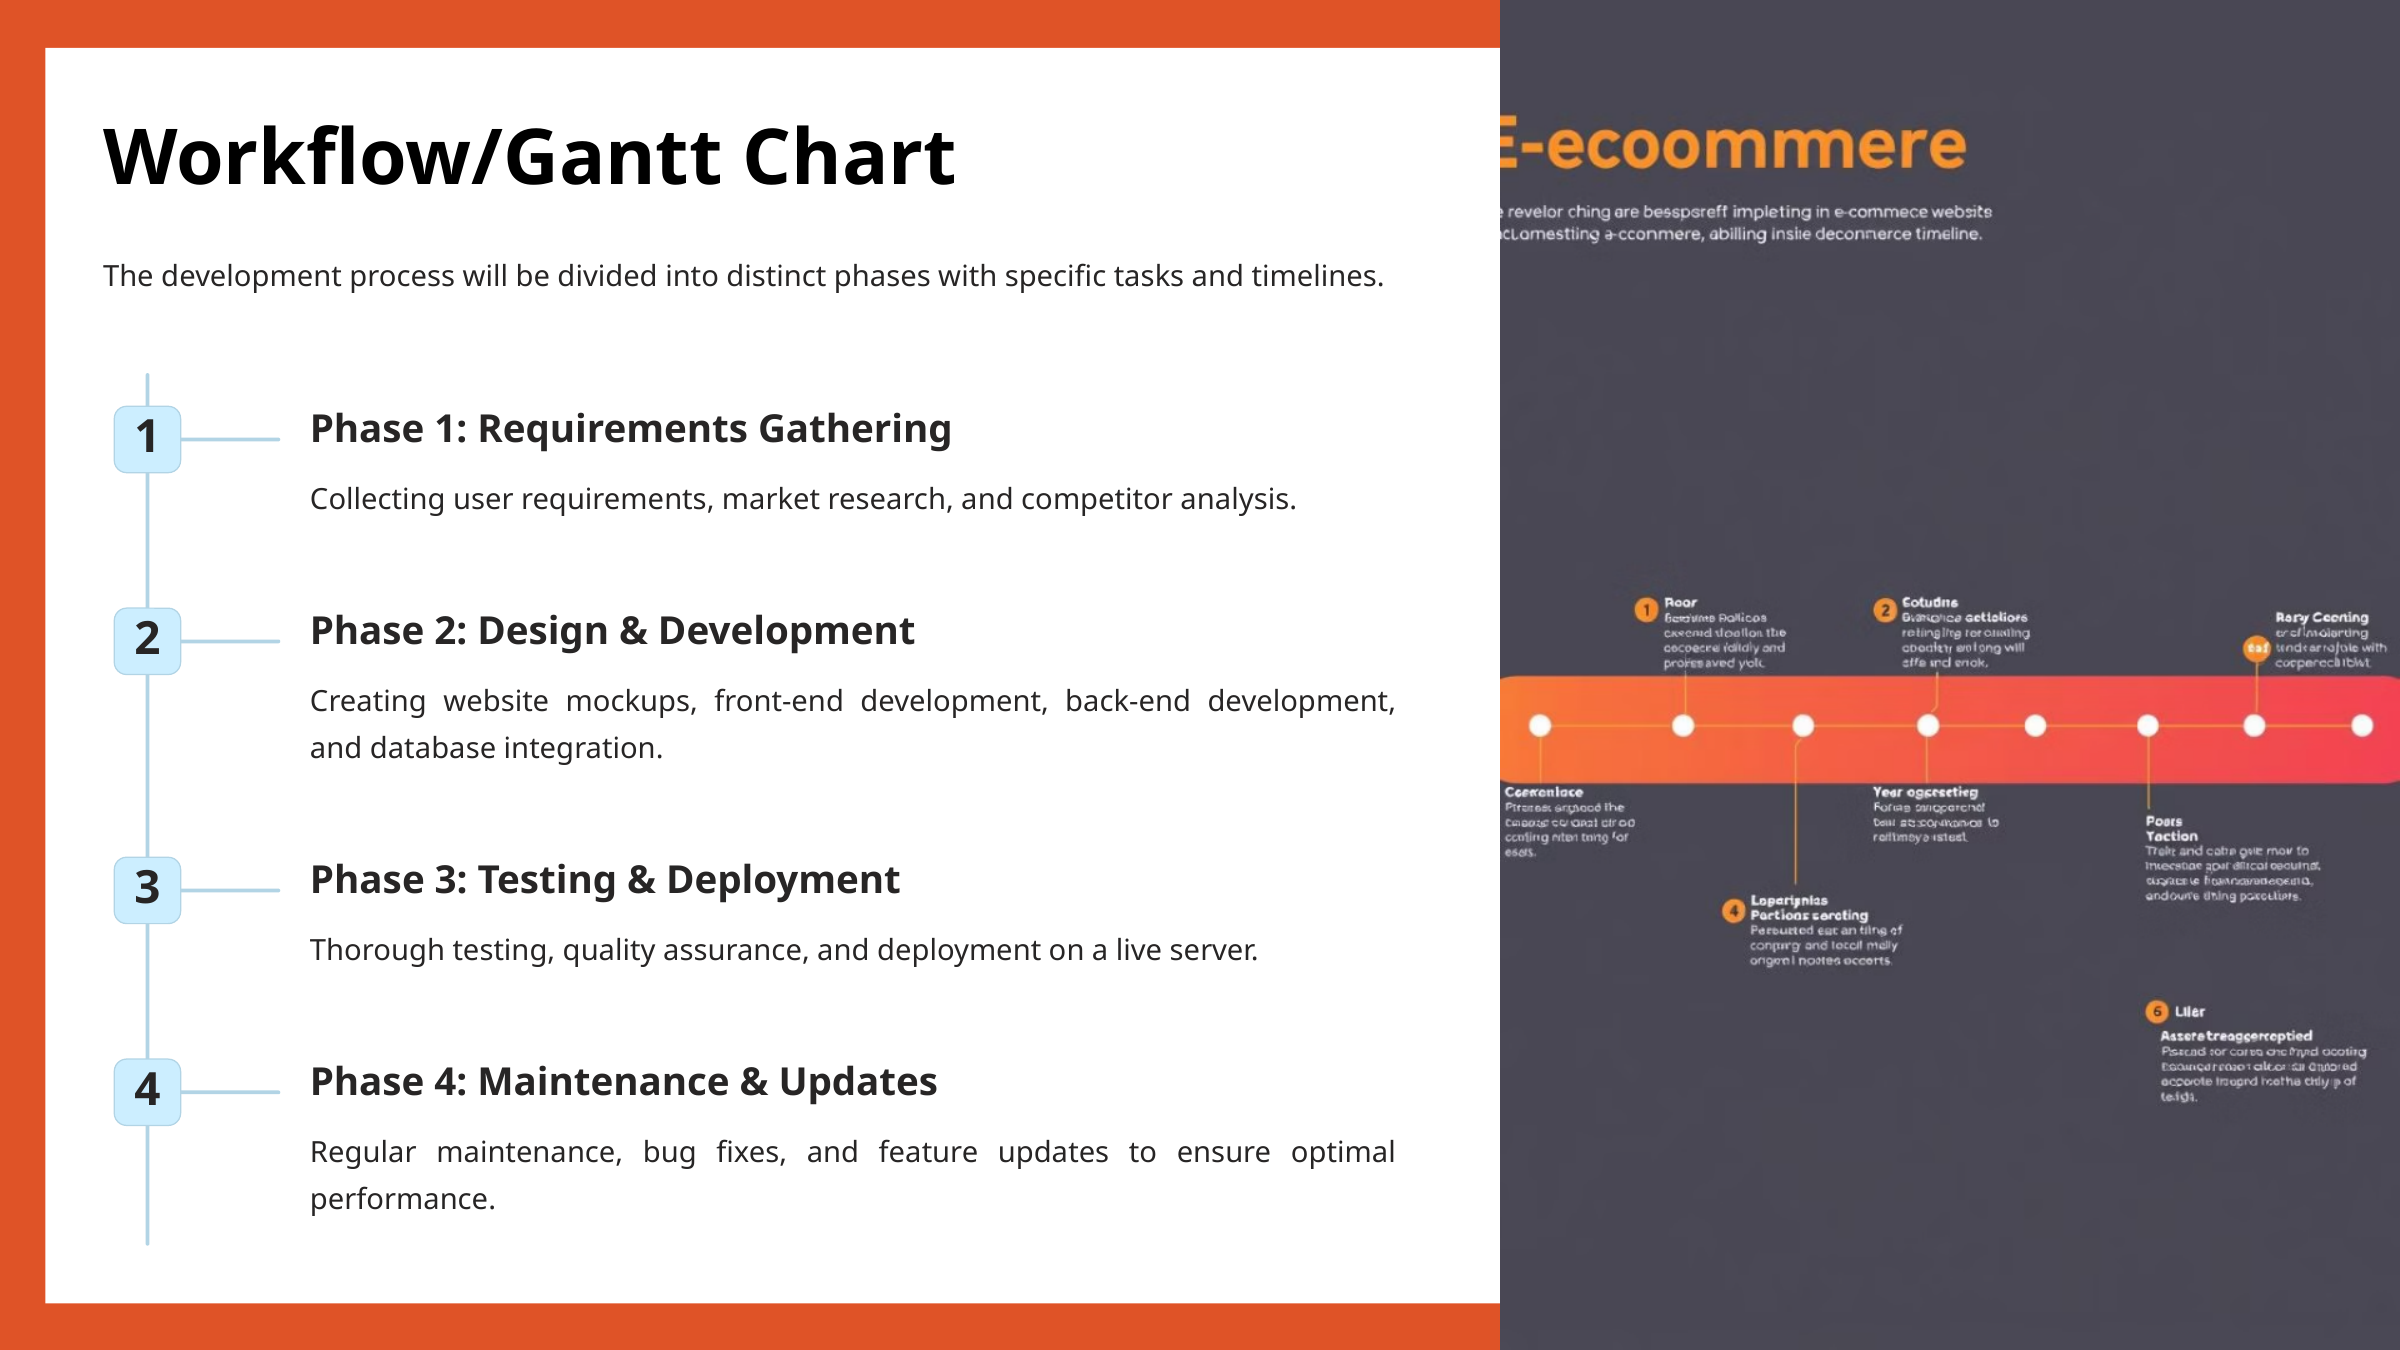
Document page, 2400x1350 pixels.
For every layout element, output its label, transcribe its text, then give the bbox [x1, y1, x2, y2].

text_box [145, 473, 150, 608]
text_box Thorough testing, quality assurance, and deployment on a live server. [309, 919, 1397, 967]
text_box 3 [134, 867, 161, 914]
text_box [181, 639, 281, 644]
text_box [145, 373, 150, 406]
text_box [114, 406, 181, 473]
text_box [114, 608, 181, 675]
text_box The development process will be divided into distinct phases with specific tasks and timelines. [103, 245, 1397, 340]
text_box Collecting user requirements, market research, and competitor analysis. [309, 468, 1397, 516]
text_box Regular maintenance, bug fixes, and feature updates to ensure optimal performance. [309, 1121, 1397, 1217]
text_box [181, 888, 281, 893]
text_box Phase 4: Maintenance & Updates [309, 1055, 887, 1104]
picture [1499, 0, 2400, 1350]
text_box [145, 1126, 150, 1246]
text_box Creating website mockups, front-end development, back-end development, and database integration. [309, 670, 1397, 766]
text_box Phase 2: Design & Development [309, 604, 866, 653]
text_box [145, 924, 150, 1059]
text_box [114, 1059, 181, 1126]
text_box [181, 437, 281, 442]
text_box 1 [137, 416, 158, 463]
text_box [145, 675, 150, 857]
text_box [181, 1090, 281, 1095]
text_box 2 [134, 618, 161, 665]
text_box 4 [134, 1069, 160, 1116]
text_box [114, 857, 181, 924]
text_box Phase 1: Requirements Gathering [309, 402, 895, 451]
text_box Phase 3: Testing & Deployment [309, 853, 854, 902]
text_box Workflow/Gantt Chart [103, 104, 893, 202]
